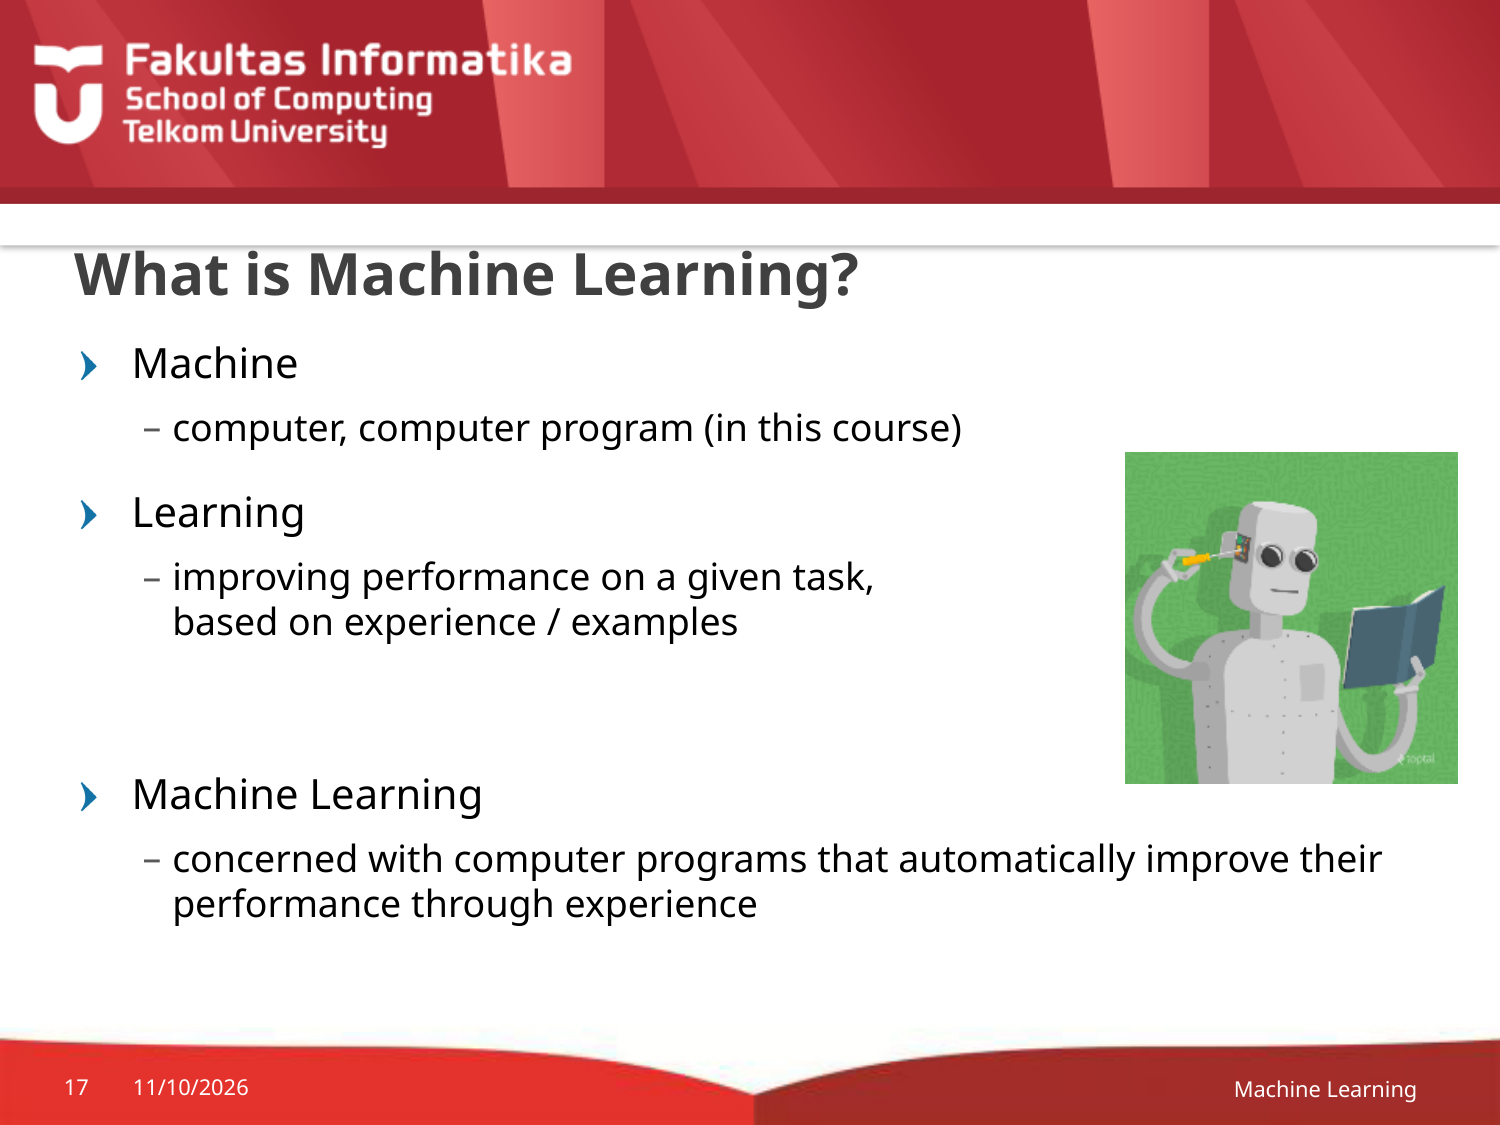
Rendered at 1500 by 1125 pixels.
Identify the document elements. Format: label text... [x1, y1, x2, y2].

list Machine computer, computer program (in this course) Learning improving performance on a given task, based on experience / examples Machine Learning concerned with computer programs that automatically improve their performance through experience [60, 329, 1426, 990]
title What is Machine Learning? [59, 219, 1426, 325]
picture [0, 1024, 1500, 1125]
list Machine Learning [888, 1058, 1433, 1119]
picture [0, 0, 1500, 203]
picture [75, 773, 100, 813]
picture [75, 342, 100, 382]
picture [75, 491, 100, 531]
picture [1125, 451, 1458, 785]
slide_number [132, 1058, 403, 1119]
slide_number 17 [63, 1058, 123, 1119]
